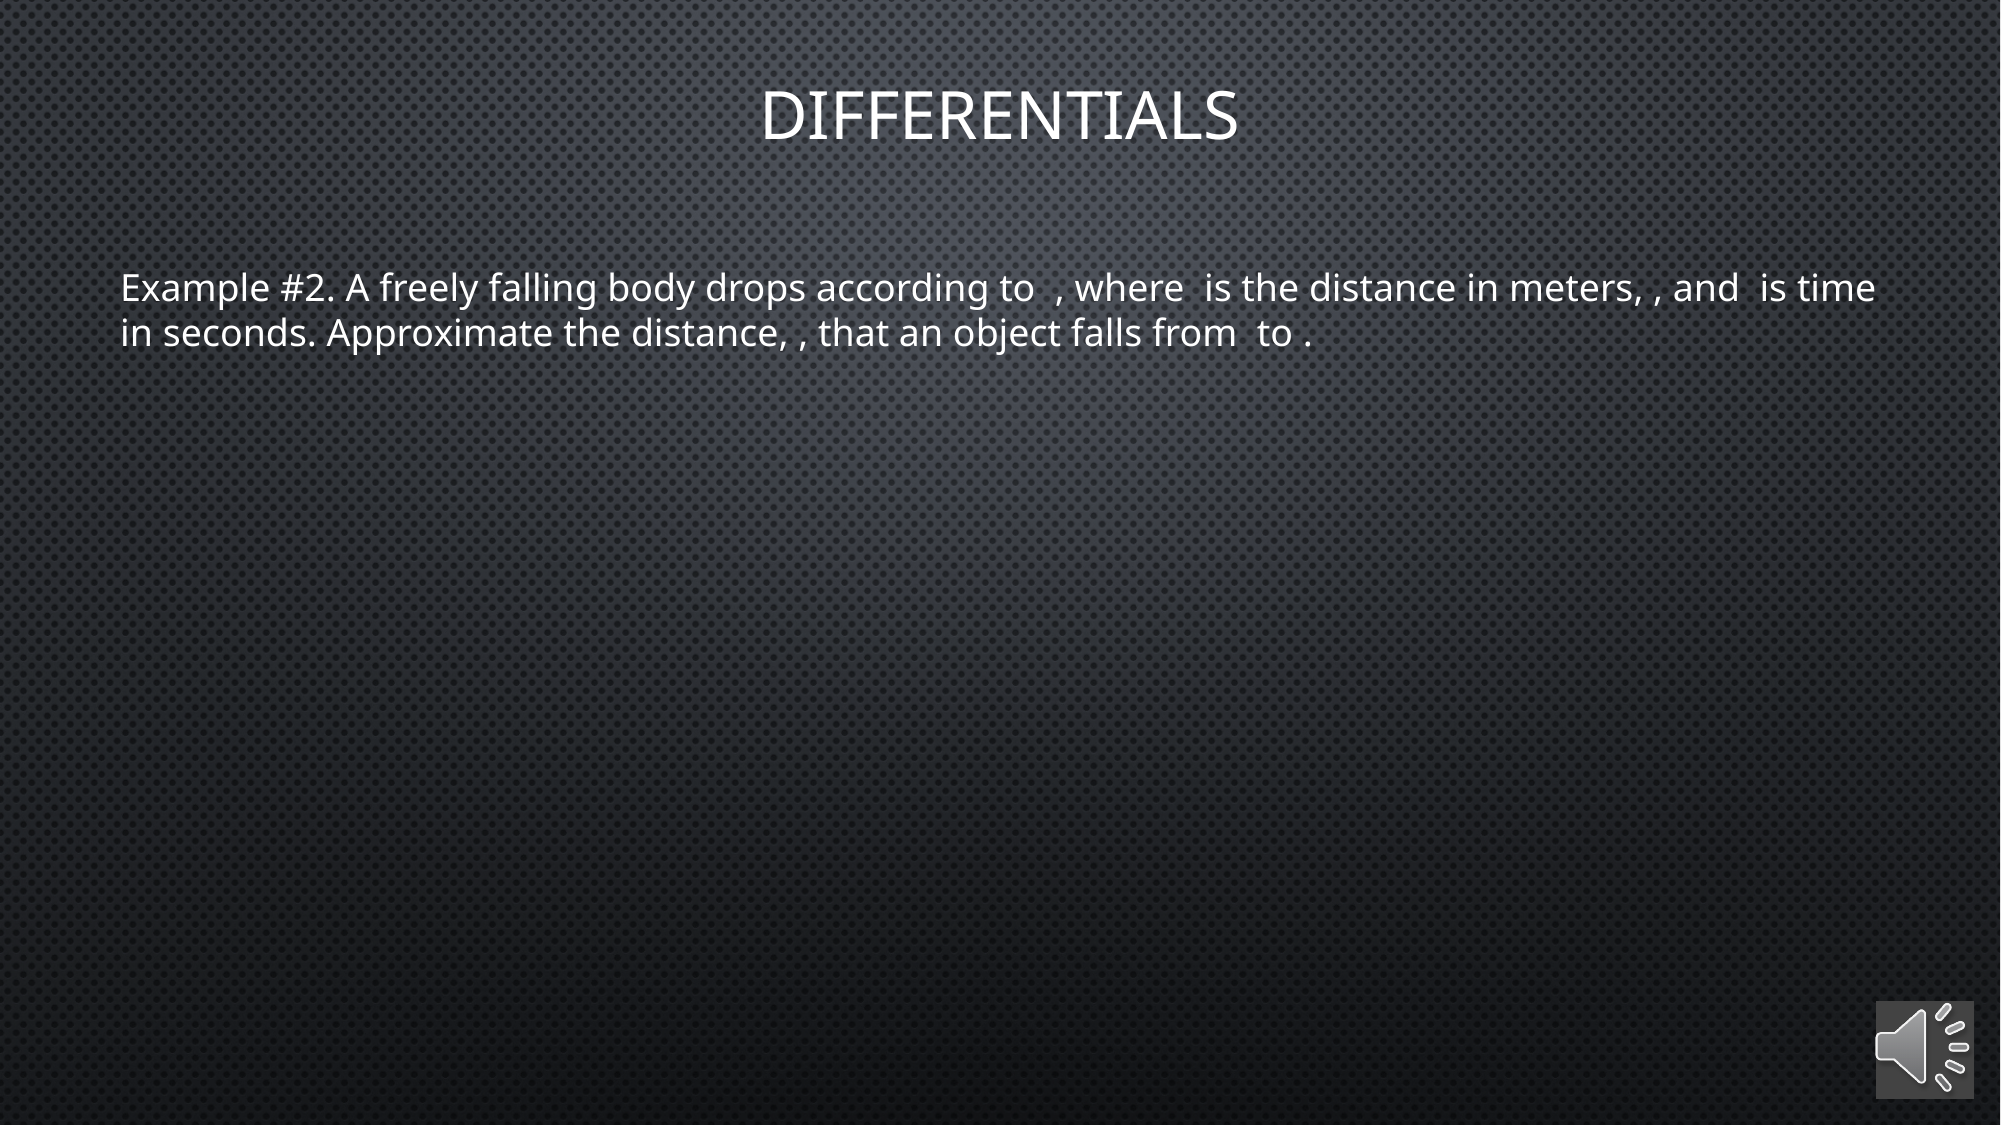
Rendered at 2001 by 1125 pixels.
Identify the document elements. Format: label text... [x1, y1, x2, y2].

picture [1874, 999, 1976, 1101]
title differentials [184, 12, 1816, 213]
